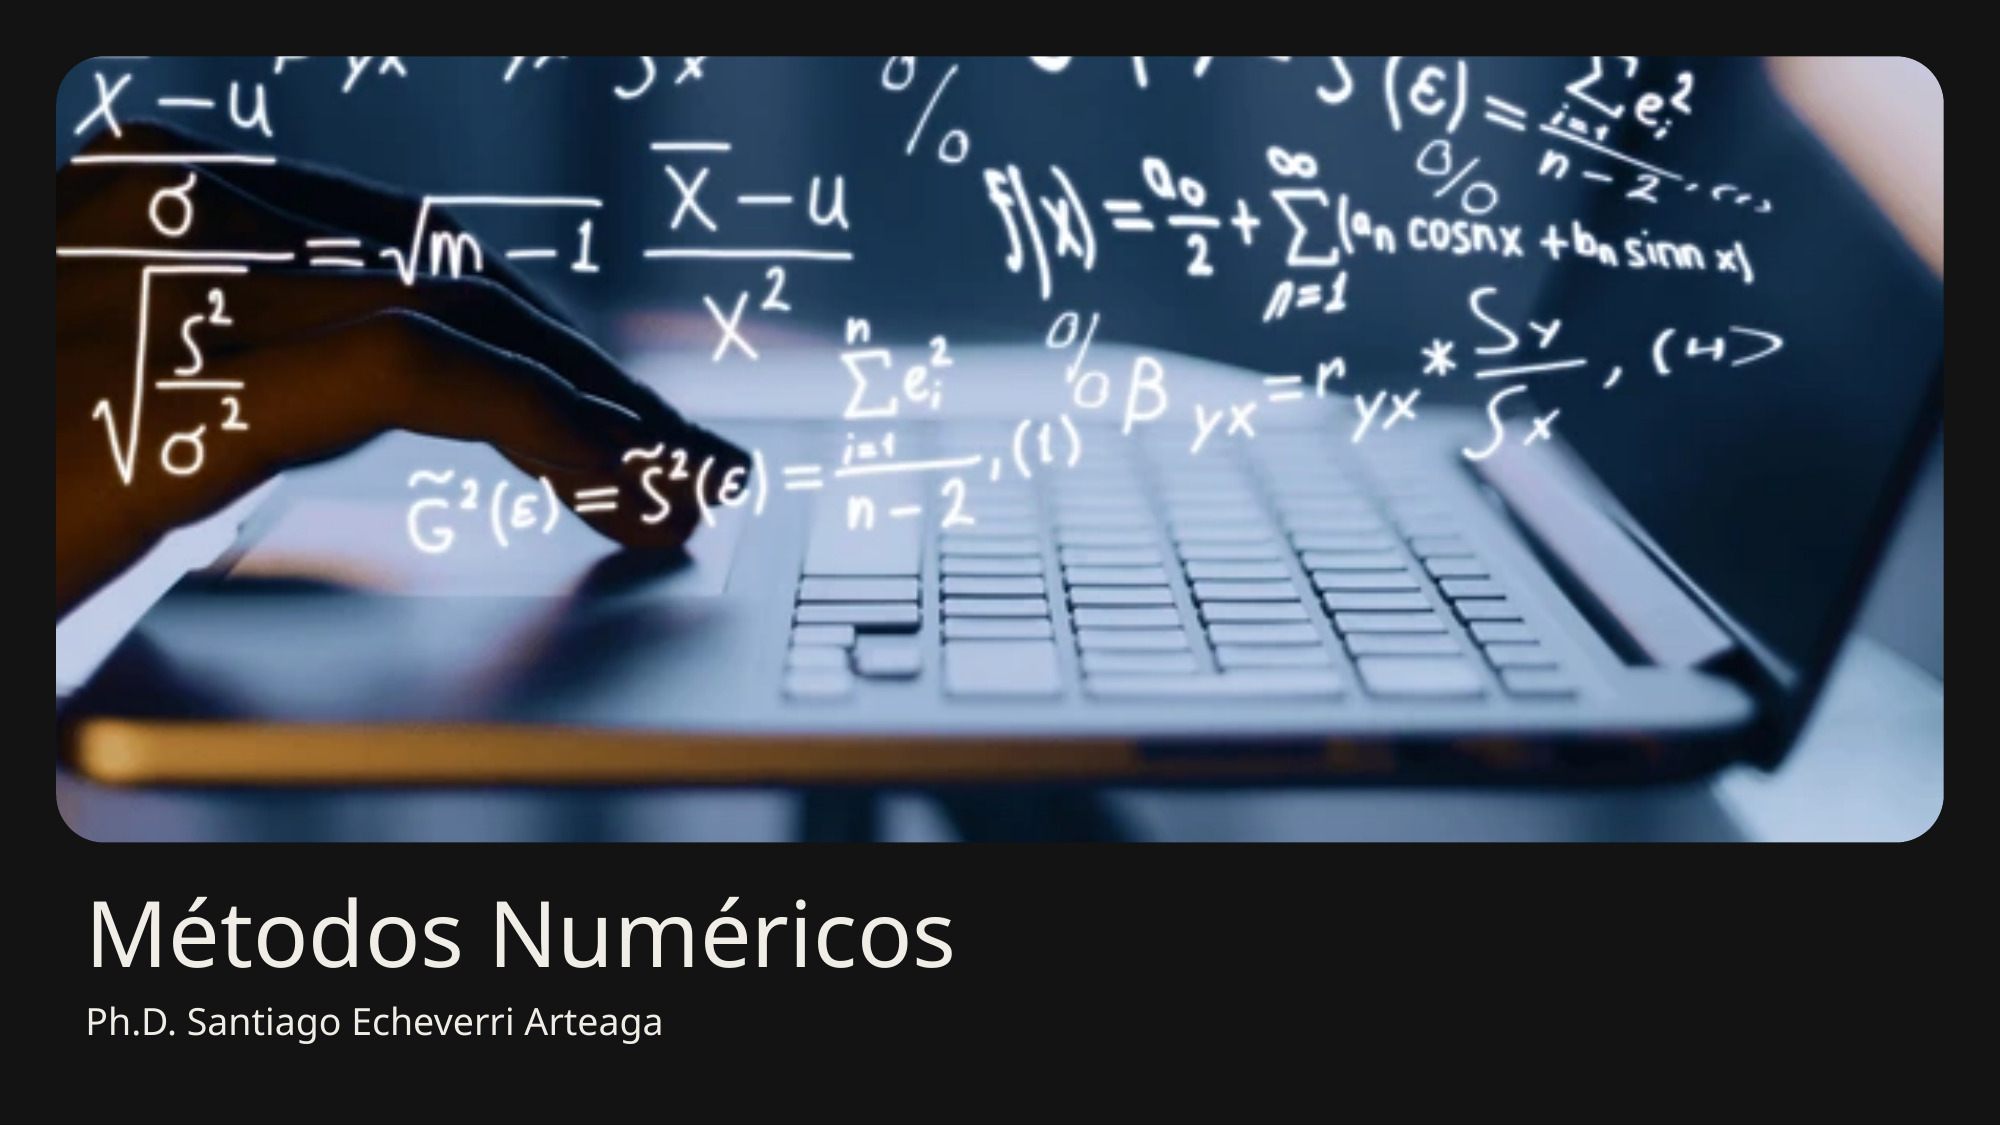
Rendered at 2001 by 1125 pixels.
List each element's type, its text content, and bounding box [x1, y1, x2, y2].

title Métodos Numéricos [70, 865, 1932, 981]
subtitle Ph.D. Santiago Echeverri Arteaga [70, 981, 1932, 1068]
picture [56, 56, 1944, 843]
